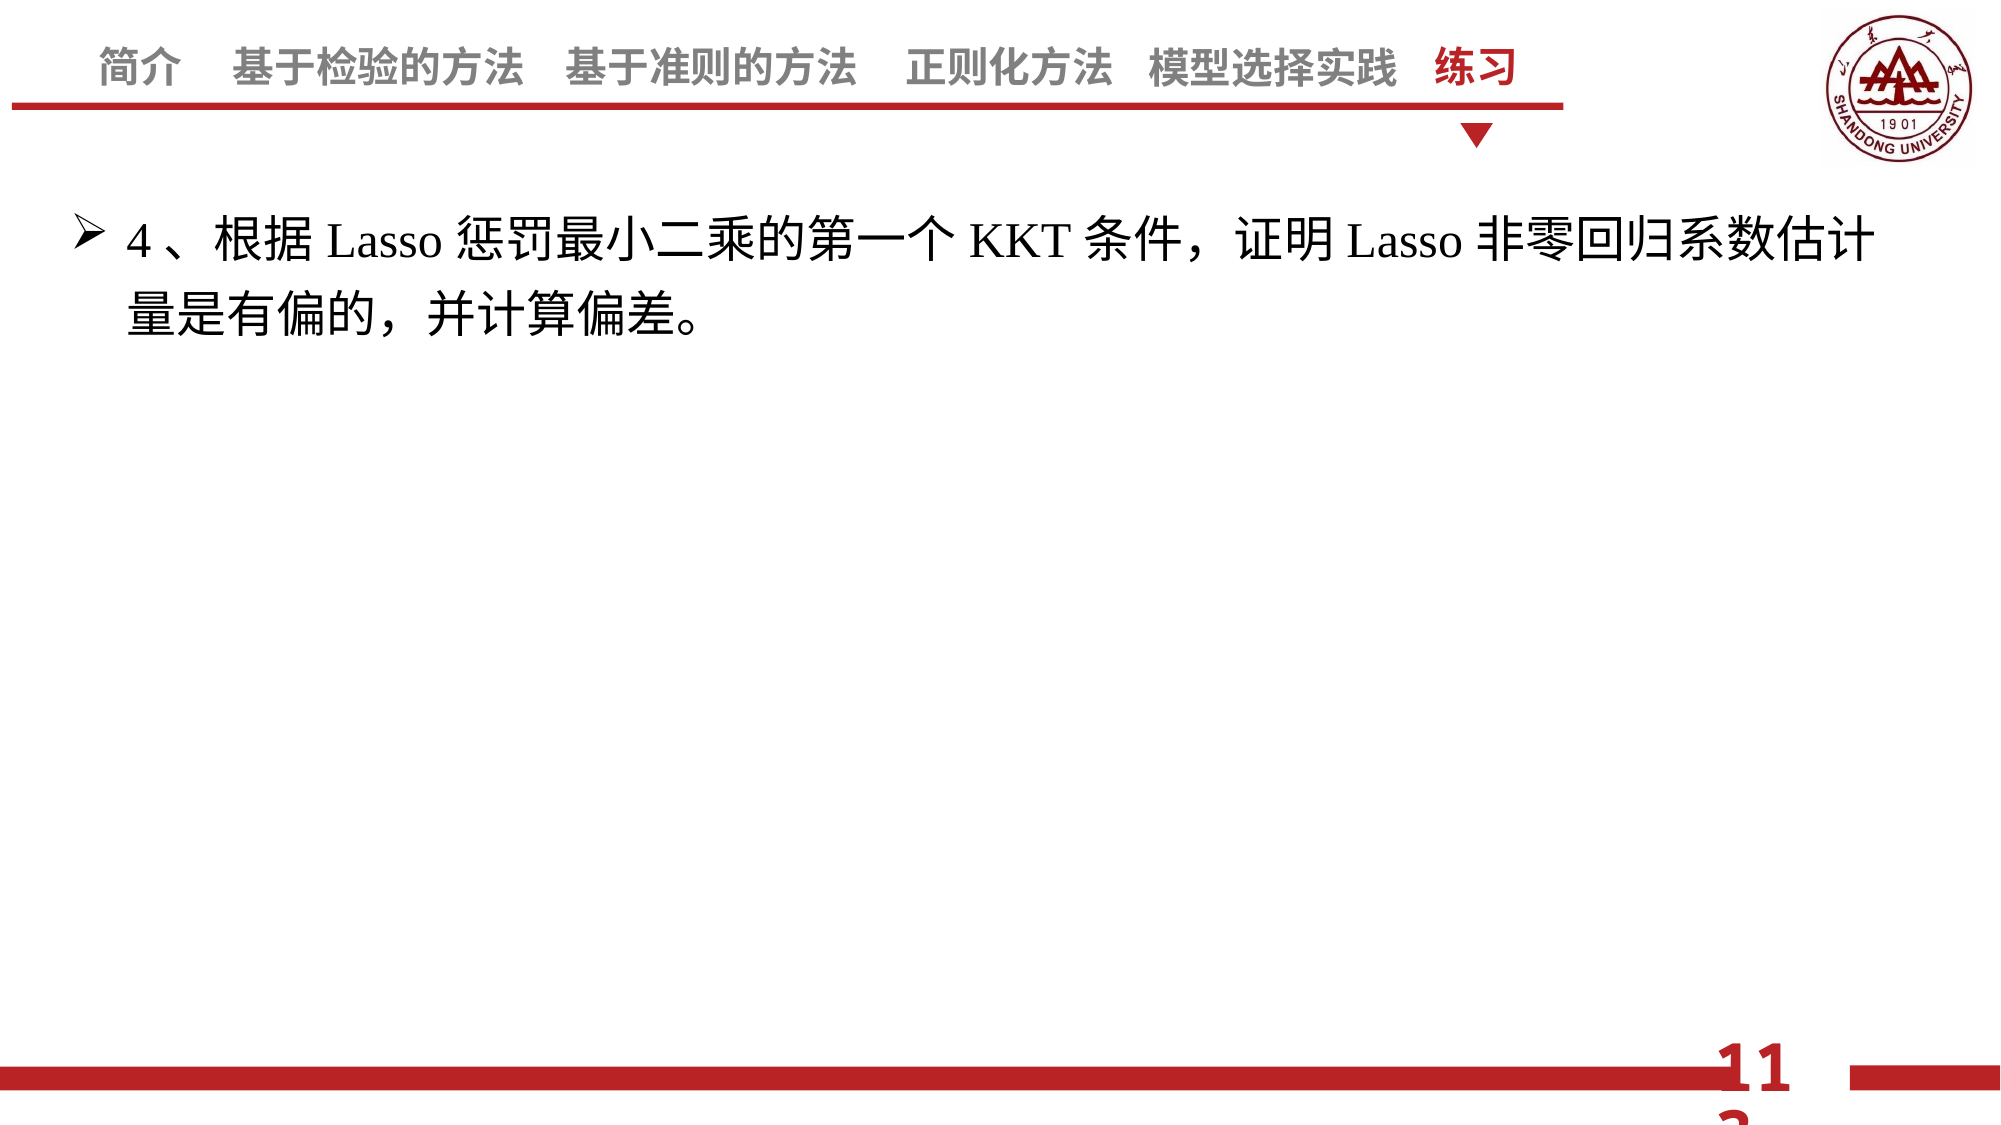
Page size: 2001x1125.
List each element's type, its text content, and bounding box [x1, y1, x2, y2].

picture [1820, 9, 1977, 167]
text_box 4、根据Lasso惩罚最小二乘的第一个KKT条件，证明Lasso非零回归系数估计量是有偏的，并计算偏差。 [55, 185, 1892, 426]
